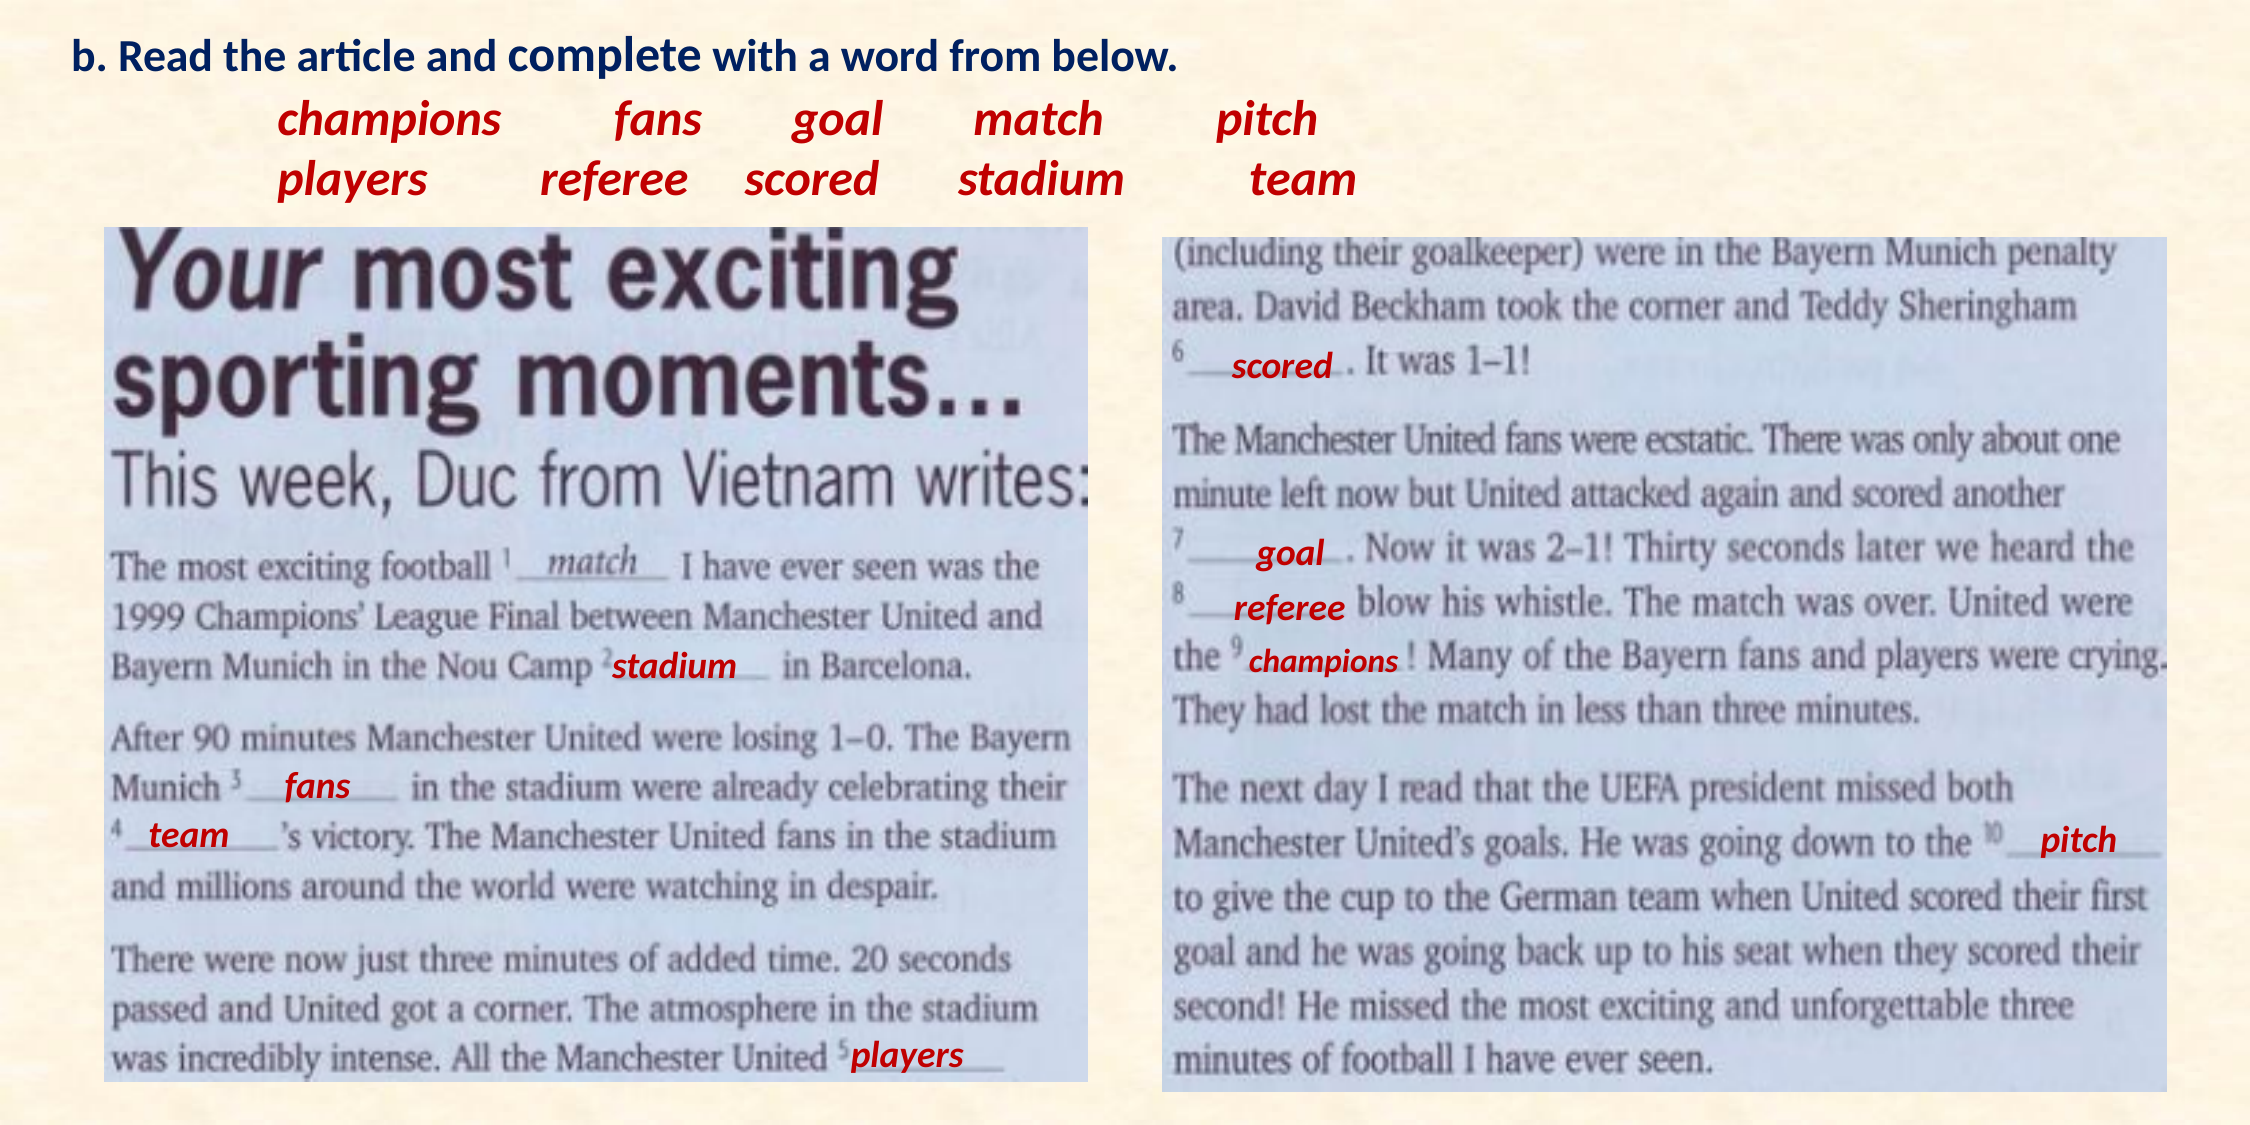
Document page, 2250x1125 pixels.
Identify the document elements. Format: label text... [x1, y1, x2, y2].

text_box champions fans goal match pitch players referee scored stadium team [262, 78, 1950, 214]
picture [0, 0, 2250, 1125]
text_box b. Read the article and complete with a word from below. [56, 0, 1950, 89]
